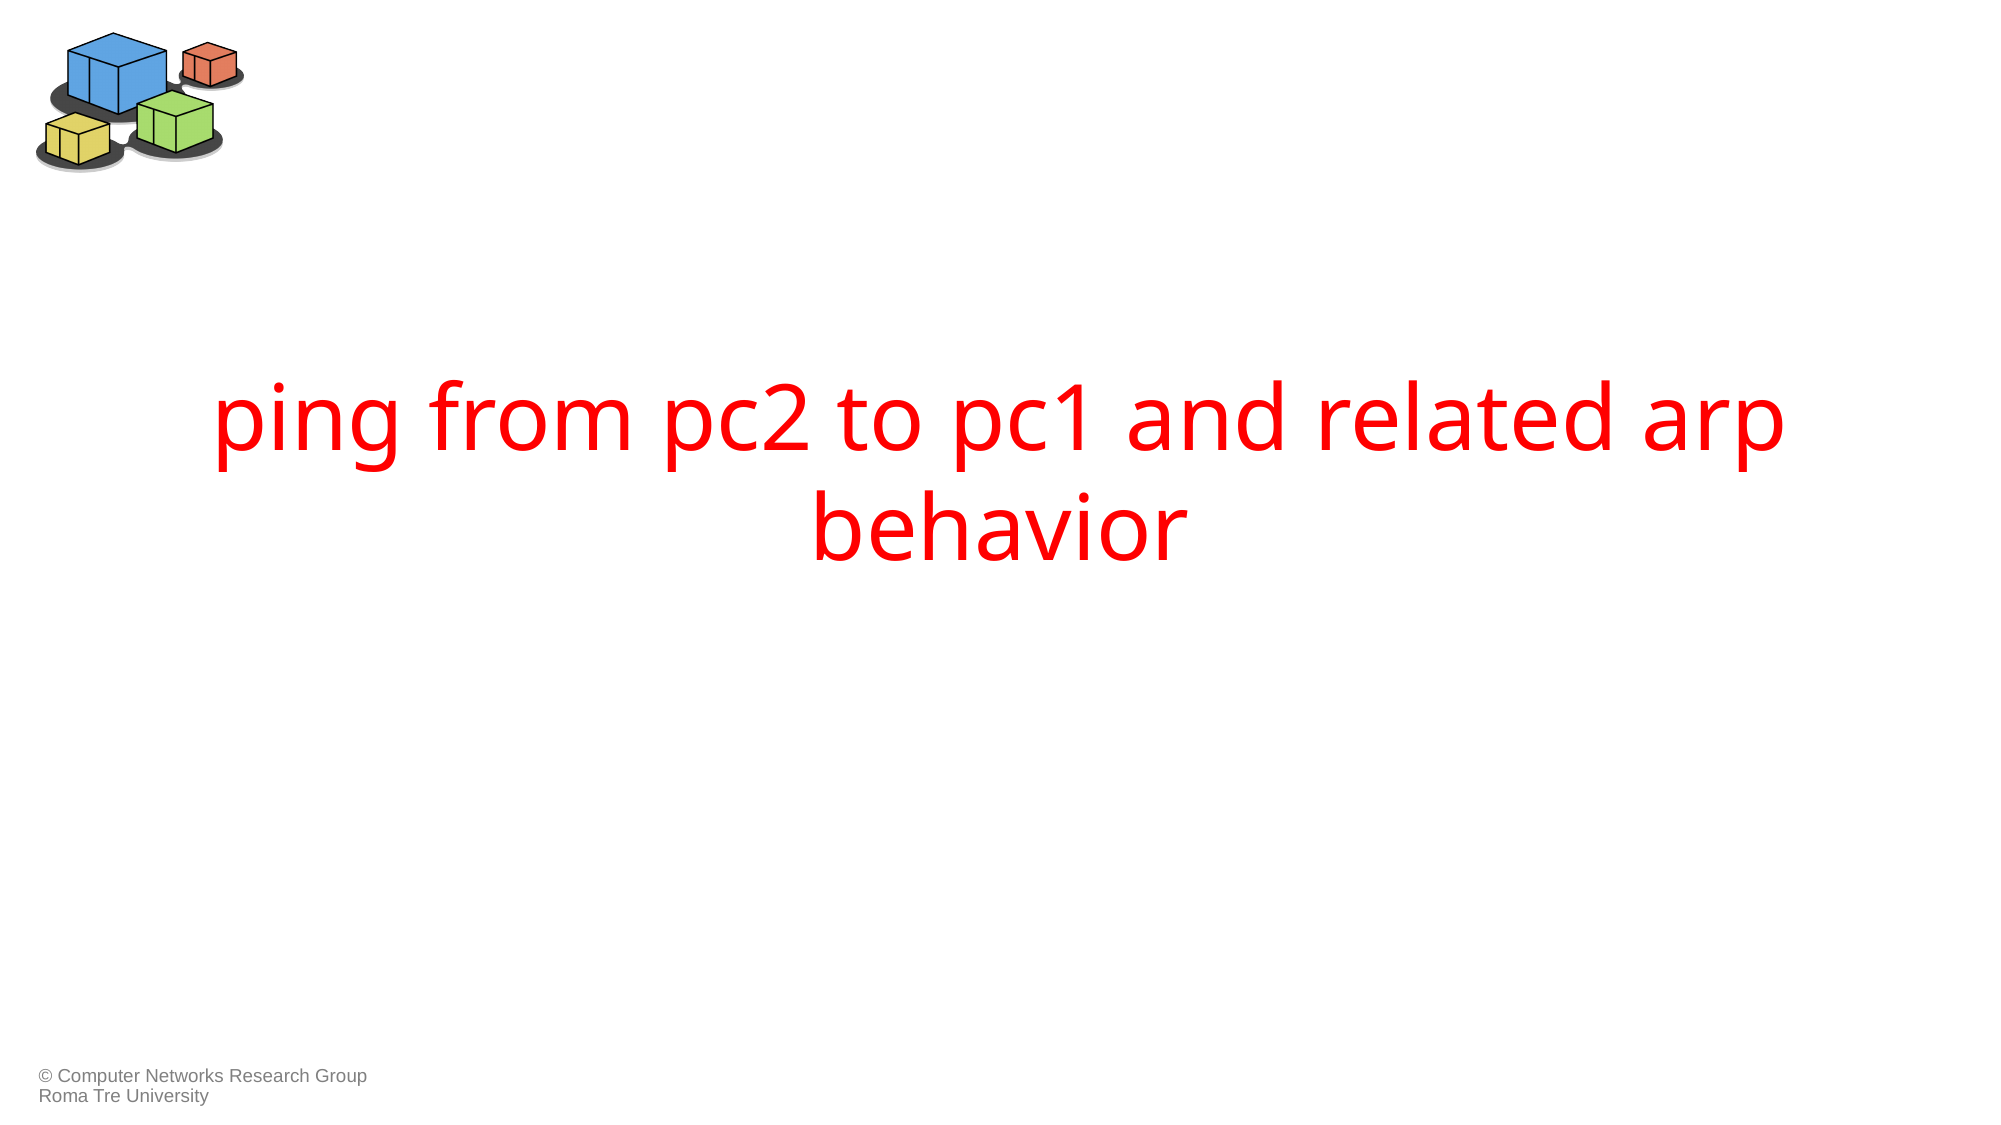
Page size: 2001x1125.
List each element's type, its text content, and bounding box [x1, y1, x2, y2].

picture [36, 32, 244, 173]
title ping from pc2 to pc1 and related arp behavior [99, 375, 1900, 563]
